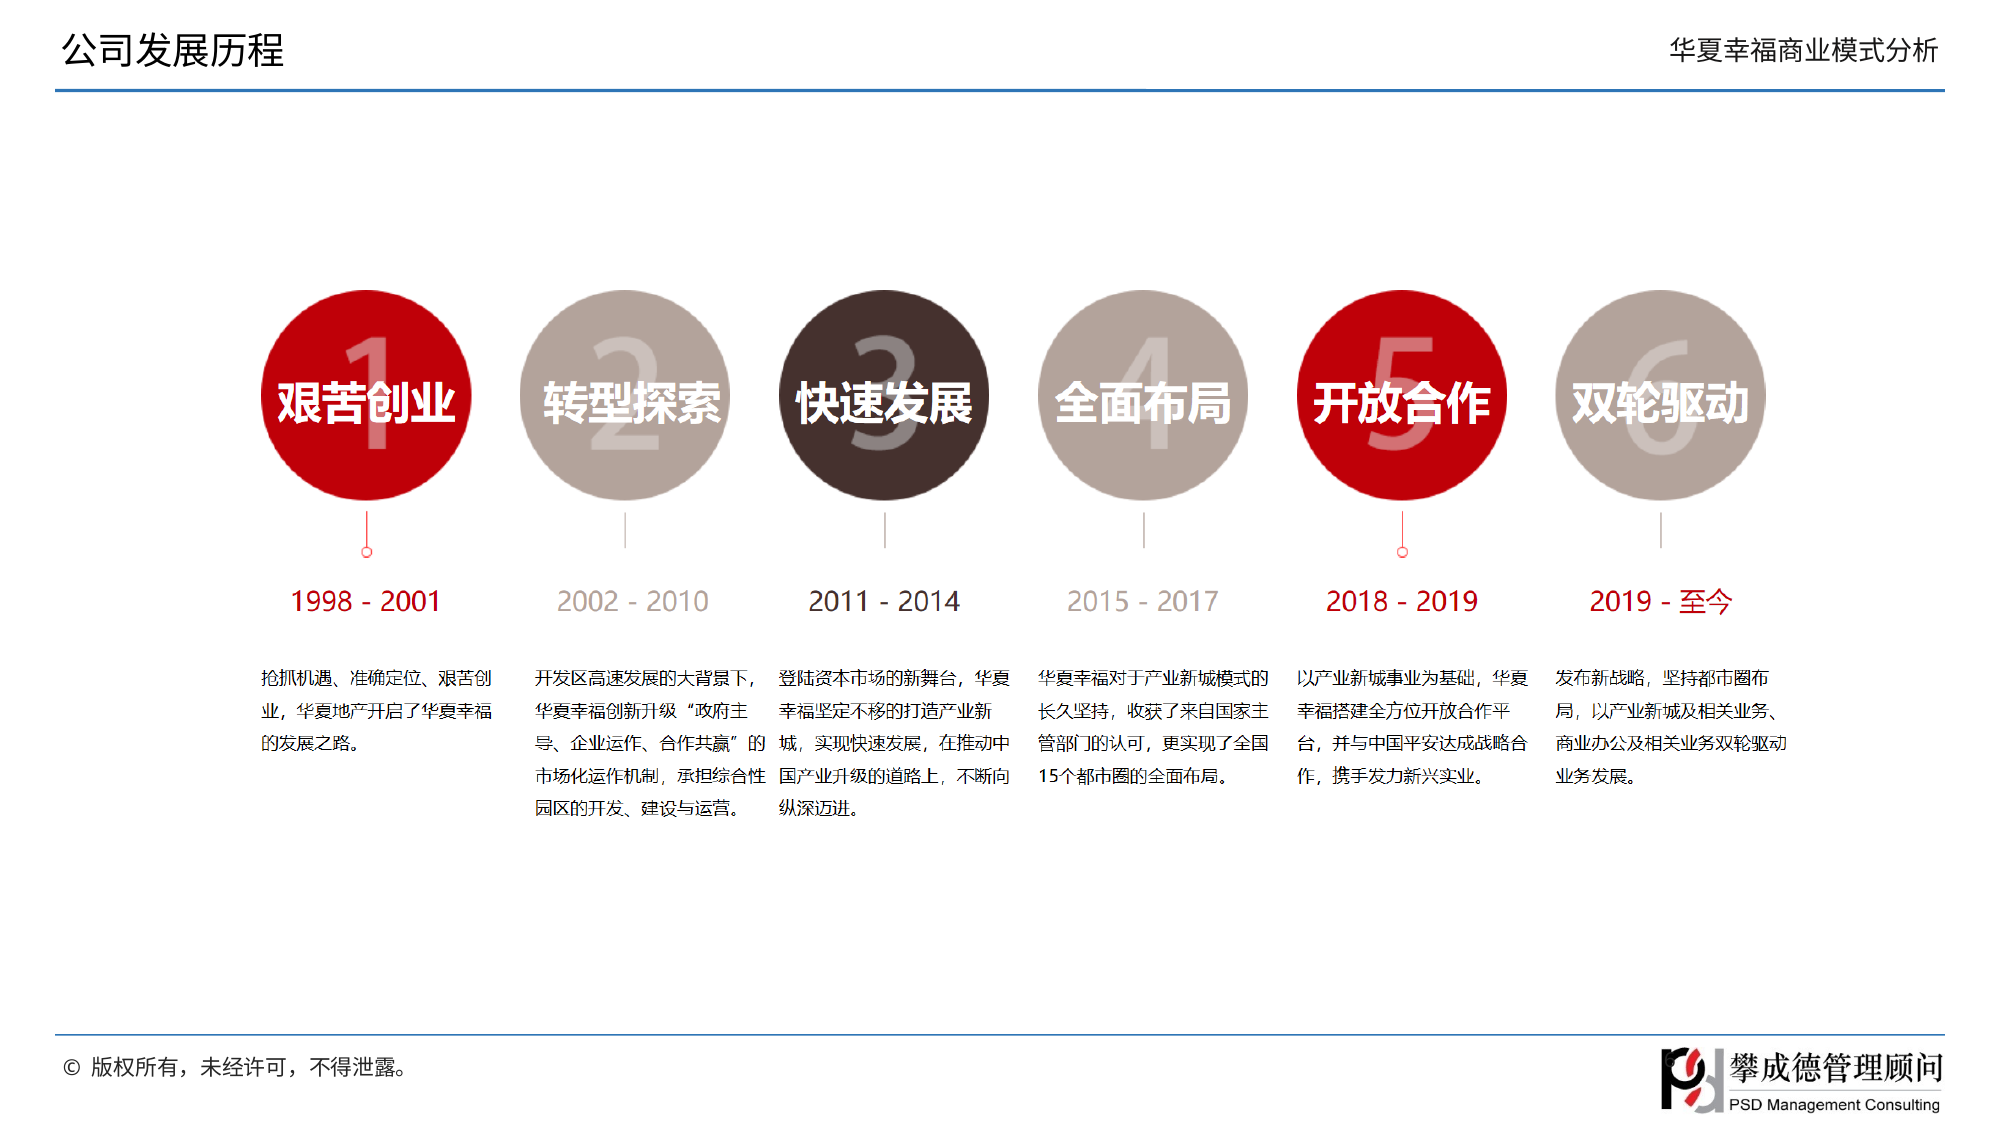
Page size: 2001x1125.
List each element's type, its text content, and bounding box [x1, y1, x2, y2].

slide_number 6 [1436, 1031, 1904, 1092]
picture [1661, 1047, 1945, 1115]
text_box 公司发展历程 [45, 19, 340, 80]
picture [132, 250, 1868, 831]
